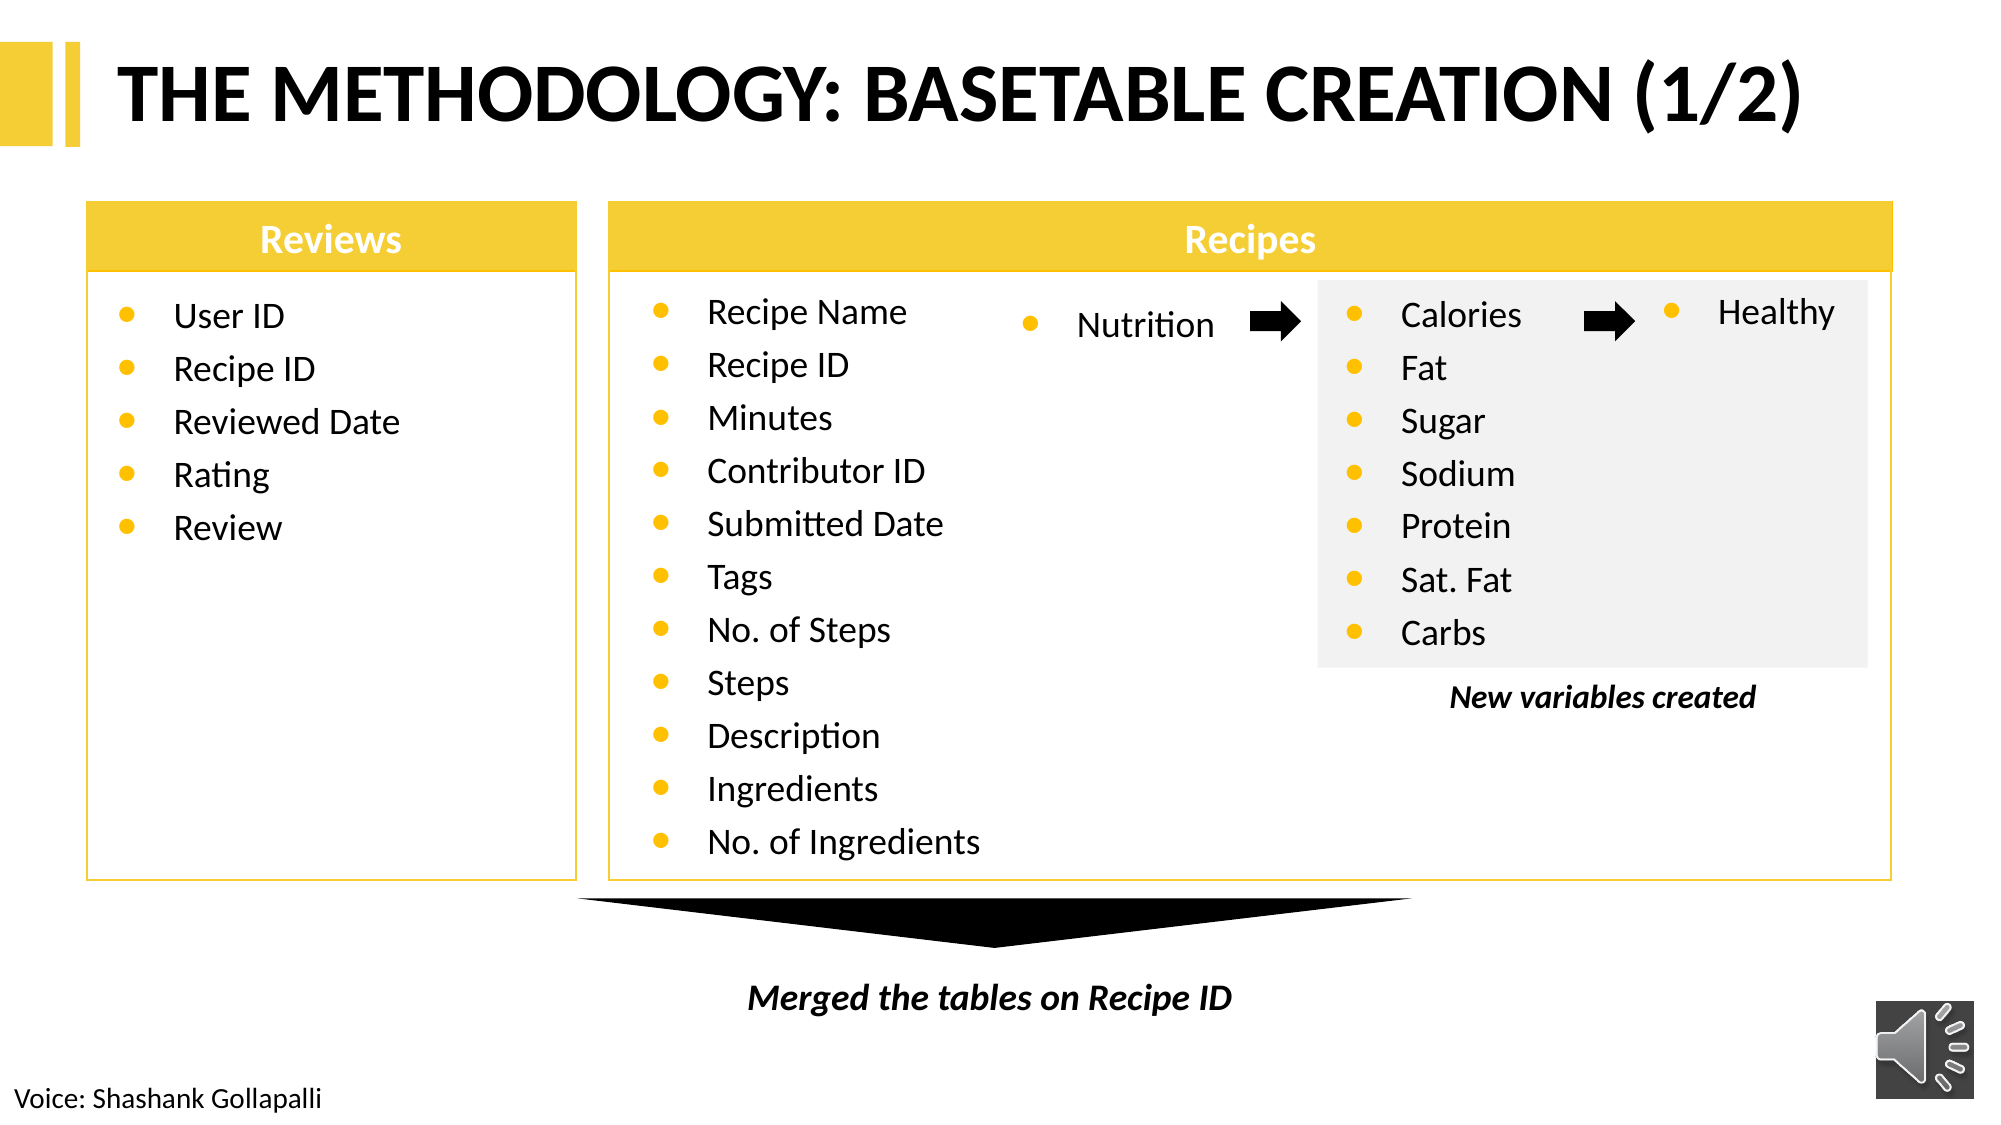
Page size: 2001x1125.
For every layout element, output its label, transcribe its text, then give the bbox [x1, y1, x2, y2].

text_box Calories Fat Sugar Sodium Protein Sat. Fat Carbs [1329, 280, 1634, 667]
text_box [608, 201, 1892, 881]
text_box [0, 41, 81, 147]
text_box [1583, 298, 1637, 344]
text_box [1249, 298, 1303, 344]
text_box [86, 201, 577, 881]
text_box New variables created [1317, 667, 1889, 723]
text_box Merged the tables on Recipe ID [704, 965, 1276, 1026]
text_box THE METHODOLOGY: BASETABLE CREATION (1/2) [102, 41, 1909, 147]
picture [1874, 999, 1975, 1100]
text_box [577, 897, 1412, 949]
text_box Voice: Shashank Gollapalli [0, 1071, 454, 1122]
text_box Healthy [1646, 280, 1868, 345]
